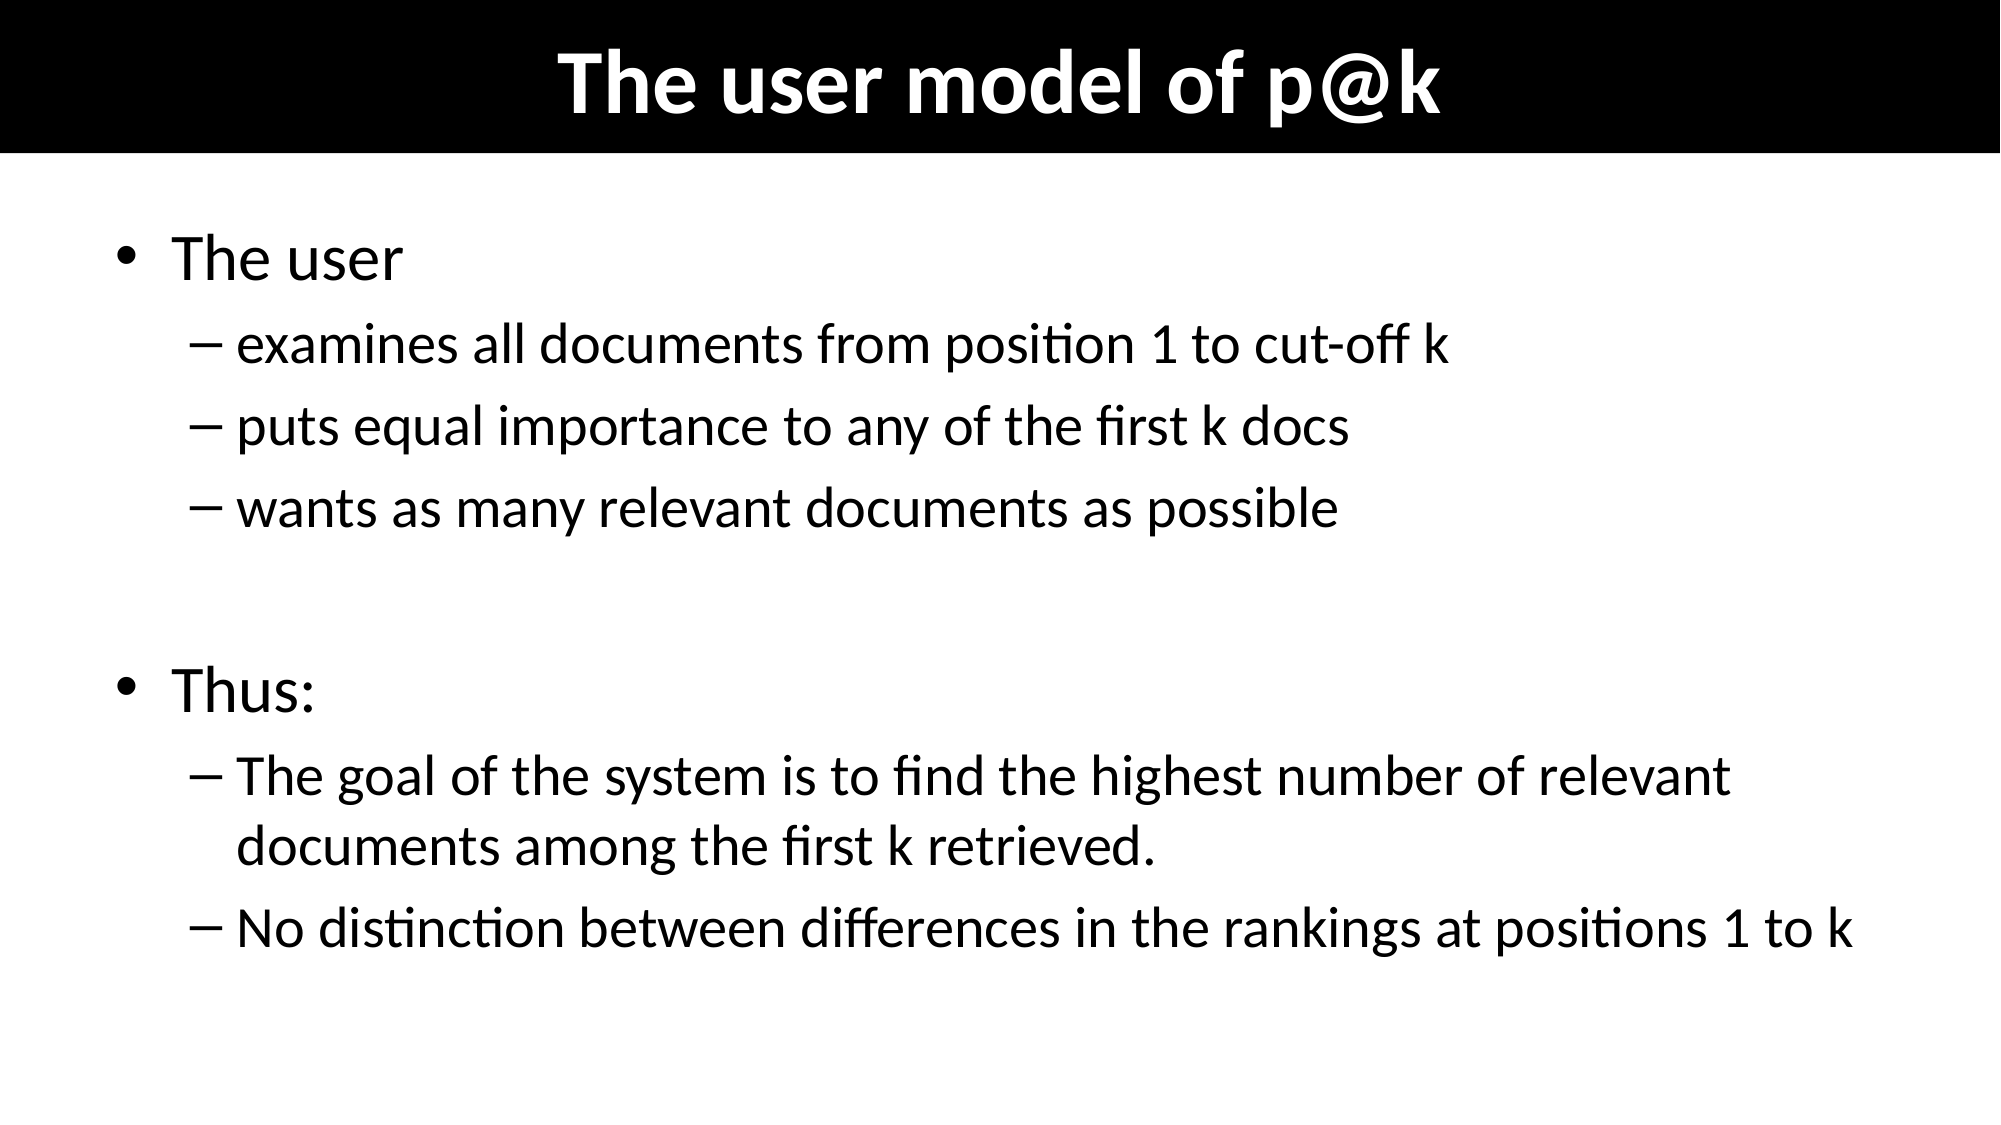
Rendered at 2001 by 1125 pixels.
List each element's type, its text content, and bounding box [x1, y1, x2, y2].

list The user examines all documents from position 1 to cut-off k puts equal importance to any of the first k docs wants as many relevant documents as possible Thus: The goal of the system is to find the highest number of relevant documents among the first k retrieved. No distinction between differences in the rankings at positions 1 to k [99, 206, 1900, 1005]
title The user model of p@k [0, 0, 2000, 154]
